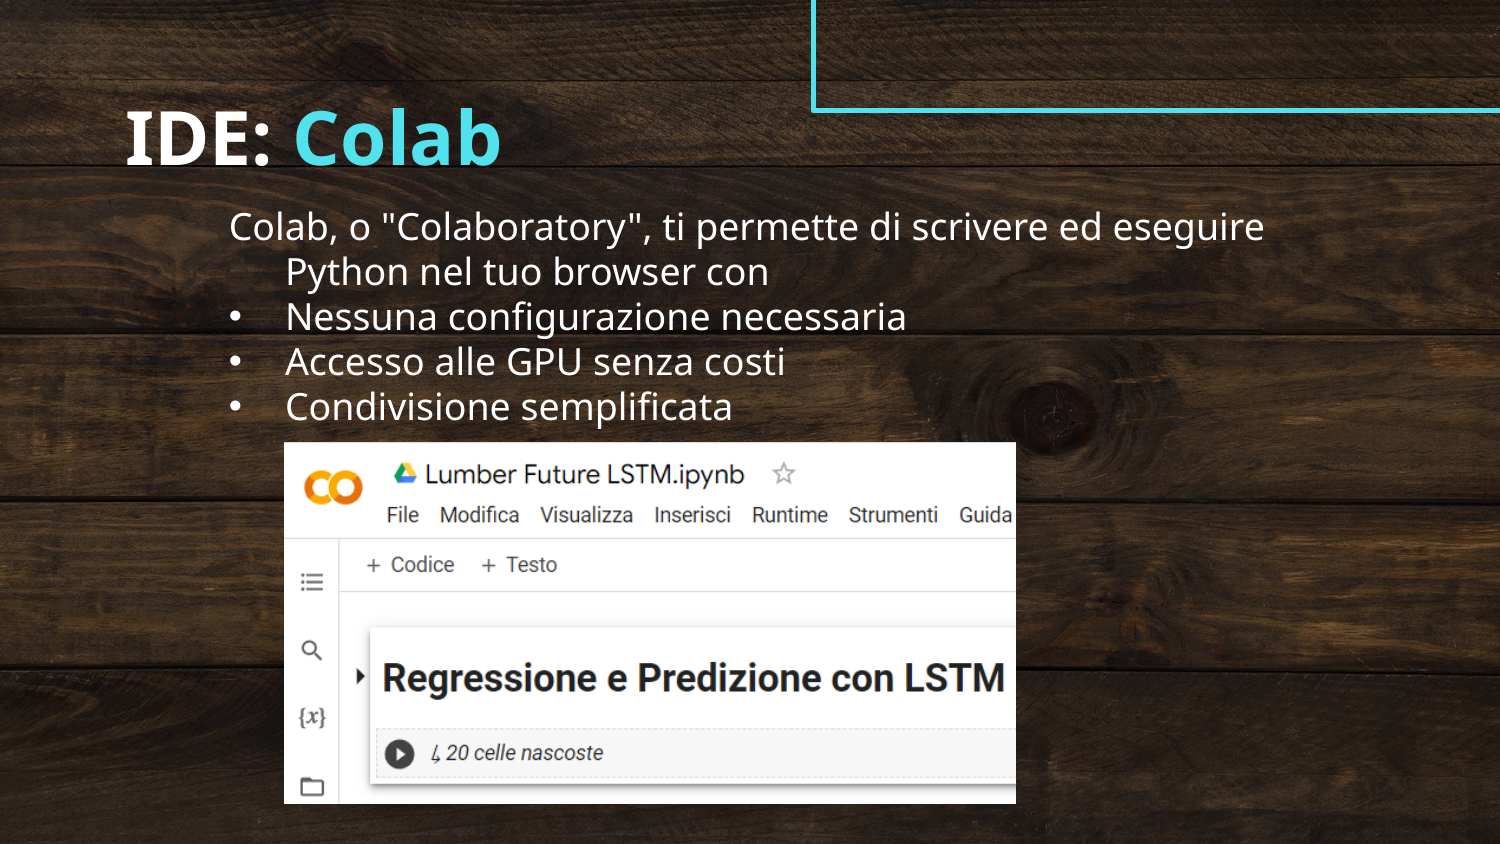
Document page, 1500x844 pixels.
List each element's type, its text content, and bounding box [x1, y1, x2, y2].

text_box [14, 196, 1270, 440]
text_box Colab, o "Colaboratory", ti permette di scrivere ed eseguire Python nel tuo browser con Nessuna configurazione necessaria Accesso alle GPU senza costi Condivisione semplificata [195, 187, 1341, 432]
text_box IDE: Colab [110, 39, 790, 195]
picture [816, 0, 1500, 108]
picture [0, 0, 1500, 844]
